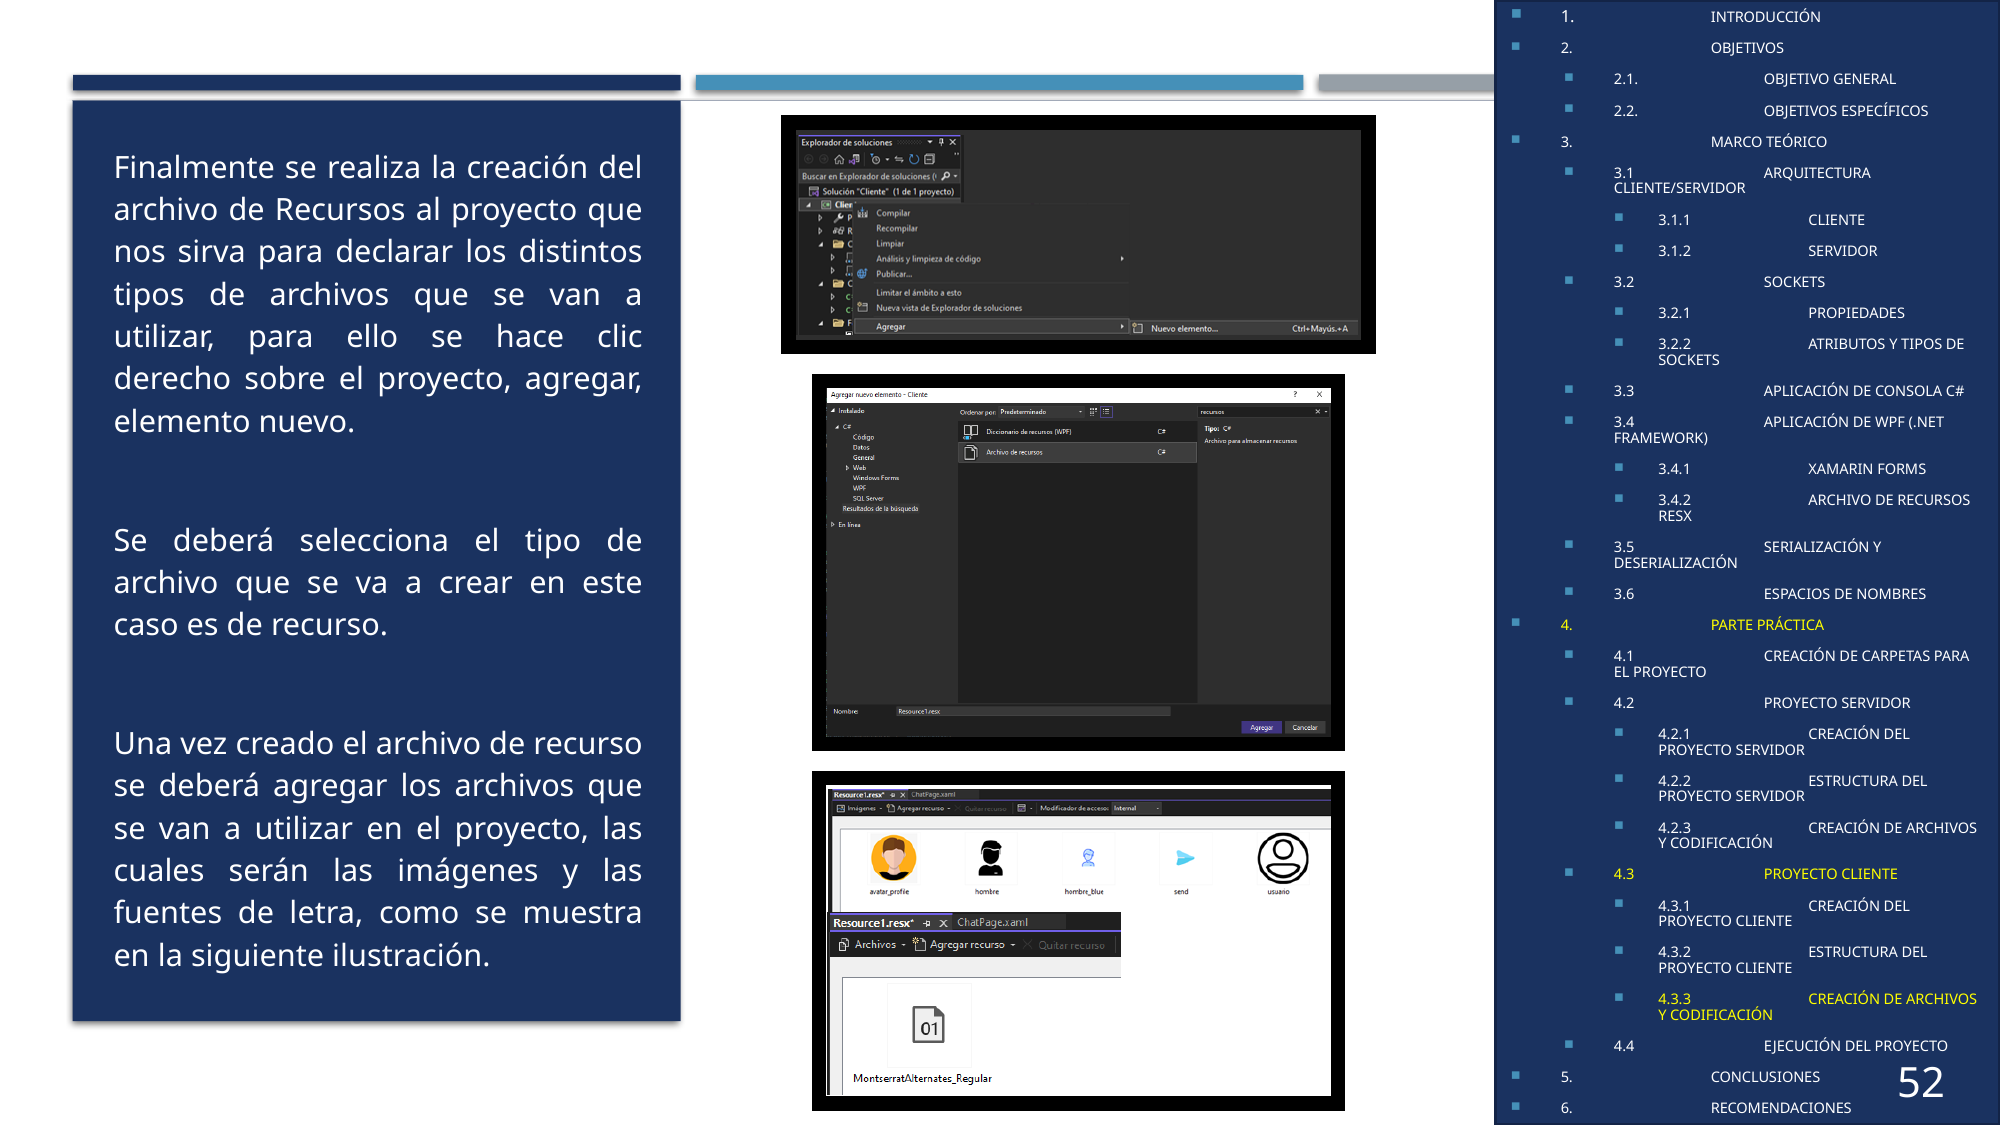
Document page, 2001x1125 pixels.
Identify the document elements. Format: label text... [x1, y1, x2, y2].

picture [825, 784, 1332, 1097]
picture [795, 129, 1362, 341]
text_box [0, 99, 1494, 1125]
list Finalmente se realiza la creación del archivo de Recursos al proyecto que nos sirva para declarar los distintos tipos de archivos que se van a utilizar, para ello se hace clic derecho sobre el proyecto, agregar, elemento nuevo. Se deberá selecciona el tipo de archivo que se va a crear en este caso es de recurso. Una vez creado el archivo de recurso se deberá agregar los archivos que se van a utilizar en el proyecto, las cuales serán las imágenes y las fuentes de letra, como se muestra en la siguiente ilustración. [98, 129, 658, 985]
text_box [72, 100, 682, 1022]
text_box 52 [1882, 1047, 1989, 1113]
picture [825, 387, 1332, 738]
text_box 1. INTRODUCCIÓN 2. OBJETIVOS 2.1. OBJETIVO GENERAL 2.2. OBJETIVOS ESPECÍFICOS 3. MARCO TEÓRICO 3.1 ARQUITECTURA CLIENTE/SERVIDOR 3.1.1 CLIENTE 3.1.2 SERVIDOR 3.2 SOCKETS 3.2.1 PROPIEDADES 3.2.2 ATRIBUTOS Y TIPOS DE SOCKETS 3.3 APLICACIÓN DE CONSOLA C# 3.4 APLICACIÓN DE WPF (.NET FRAMEWORK) 3.4.1 XAMARIN FORMS 3.4.2 ARCHIVO DE RECURSOS RESX 3.5 SERIALIZACIÓN Y DESERIALIZACIÓN 3.6 ESPACIOS DE NOMBRES 4. PARTE PRÁCTICA 4.1 CREACIÓN DE CARPETAS PARA EL PROYECTO 4.2 PROYECTO SERVIDOR 4.2.1 CREACIÓN DEL PROYECTO SERVIDOR 4.2.2 ESTRUCTURA DEL PROYECTO SERVIDOR 4.2.3 CREACIÓN DE ARCHIVOS Y CODIFICACIÓN 4.3 PROYECTO CLIENTE 4.3.1 CREACIÓN DEL PROYECTO CLIENTE 4.3.2 ESTRUCTURA DEL PROYECTO CLIENTE 4.3.3 CREACIÓN DE ARCHIVOS Y CODIFICACIÓN 4.4 EJECUCIÓN DEL PROYECTO 5. CONCLUSIONES 6. RECOMENDACIONES [1494, 0, 2000, 1125]
